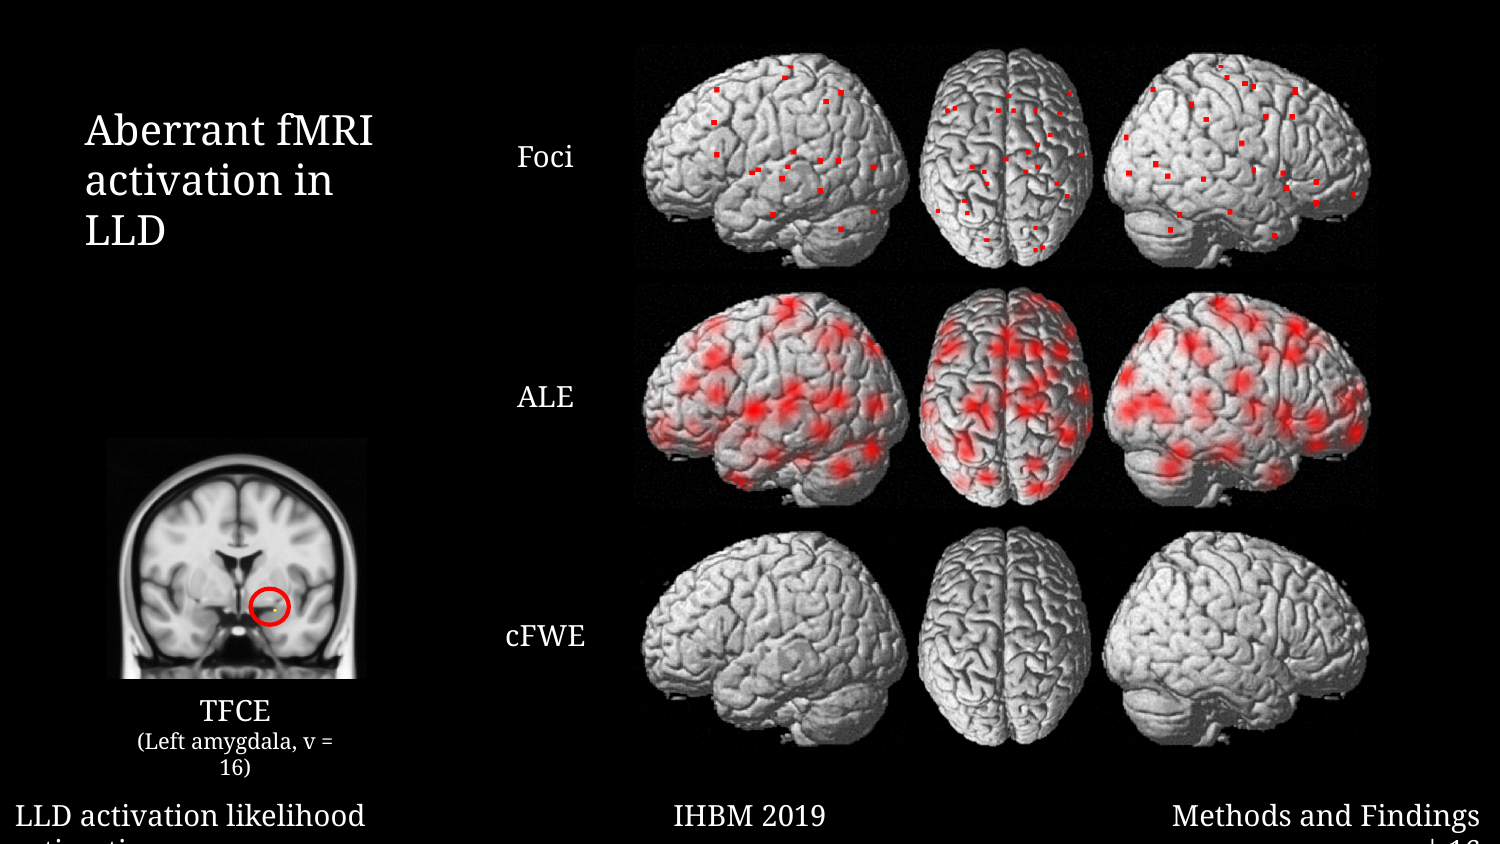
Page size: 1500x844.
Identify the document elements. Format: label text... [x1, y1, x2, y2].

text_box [456, 31, 1404, 763]
text_box Aberrant fMRI activation in LLD [69, 96, 421, 261]
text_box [103, 438, 368, 763]
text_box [0, 789, 1500, 844]
